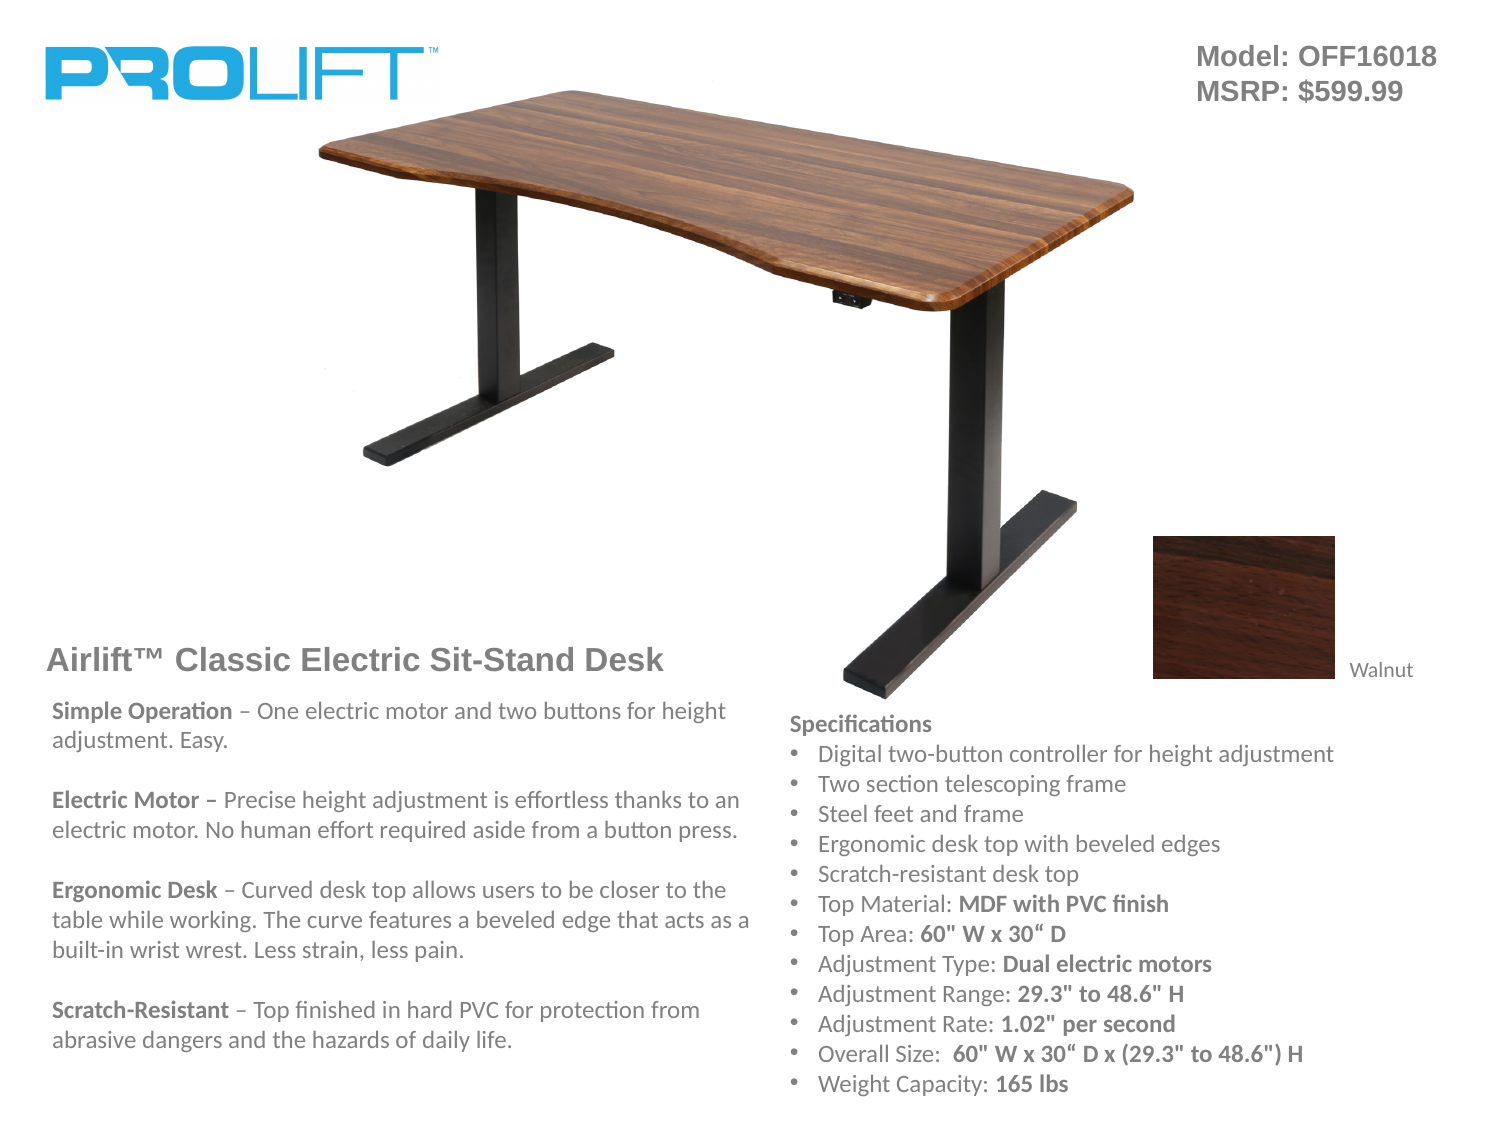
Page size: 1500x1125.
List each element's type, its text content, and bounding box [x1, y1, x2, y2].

text_box Walnut [1334, 648, 1435, 690]
text_box Model: OFF16018 MSRP: $599.99 [1181, 30, 1464, 115]
text_box Simple Operation – One electric motor and two buttons for height adjustment. Easy. Electric Motor – Precise height adjustment is effortless thanks to an electric motor. No human effort required aside from a button press. Ergonomic Desk – Curved desk top allows users to be closer to the table while working. The curve features a beveled edge that acts as a built-in wrist wrest. Less strain, less pain. Scratch-Resistant – Top finished in hard PVC for protection from abrasive dangers and the hazards of daily life. [37, 686, 775, 1061]
text_box Specifications Digital two-button controller for height adjustment Two section telescoping frame Steel feet and frame Ergonomic desk top with beveled edges Scratch-resistant desk top Top Material: MDF with PVC finish Top Area: 60" W x 30“ D Adjustment Type: Dual electric motors Adjustment Range: 29.3" to 48.6" H Adjustment Rate: 1.02" per second Overall Size: 60" W x 30“ D x (29.3" to 48.6") H Weight Capacity: 165 lbs [775, 700, 1435, 1125]
text_box Airlift™ Classic Electric Sit-Stand Desk [31, 630, 290, 686]
picture [39, 35, 1336, 717]
